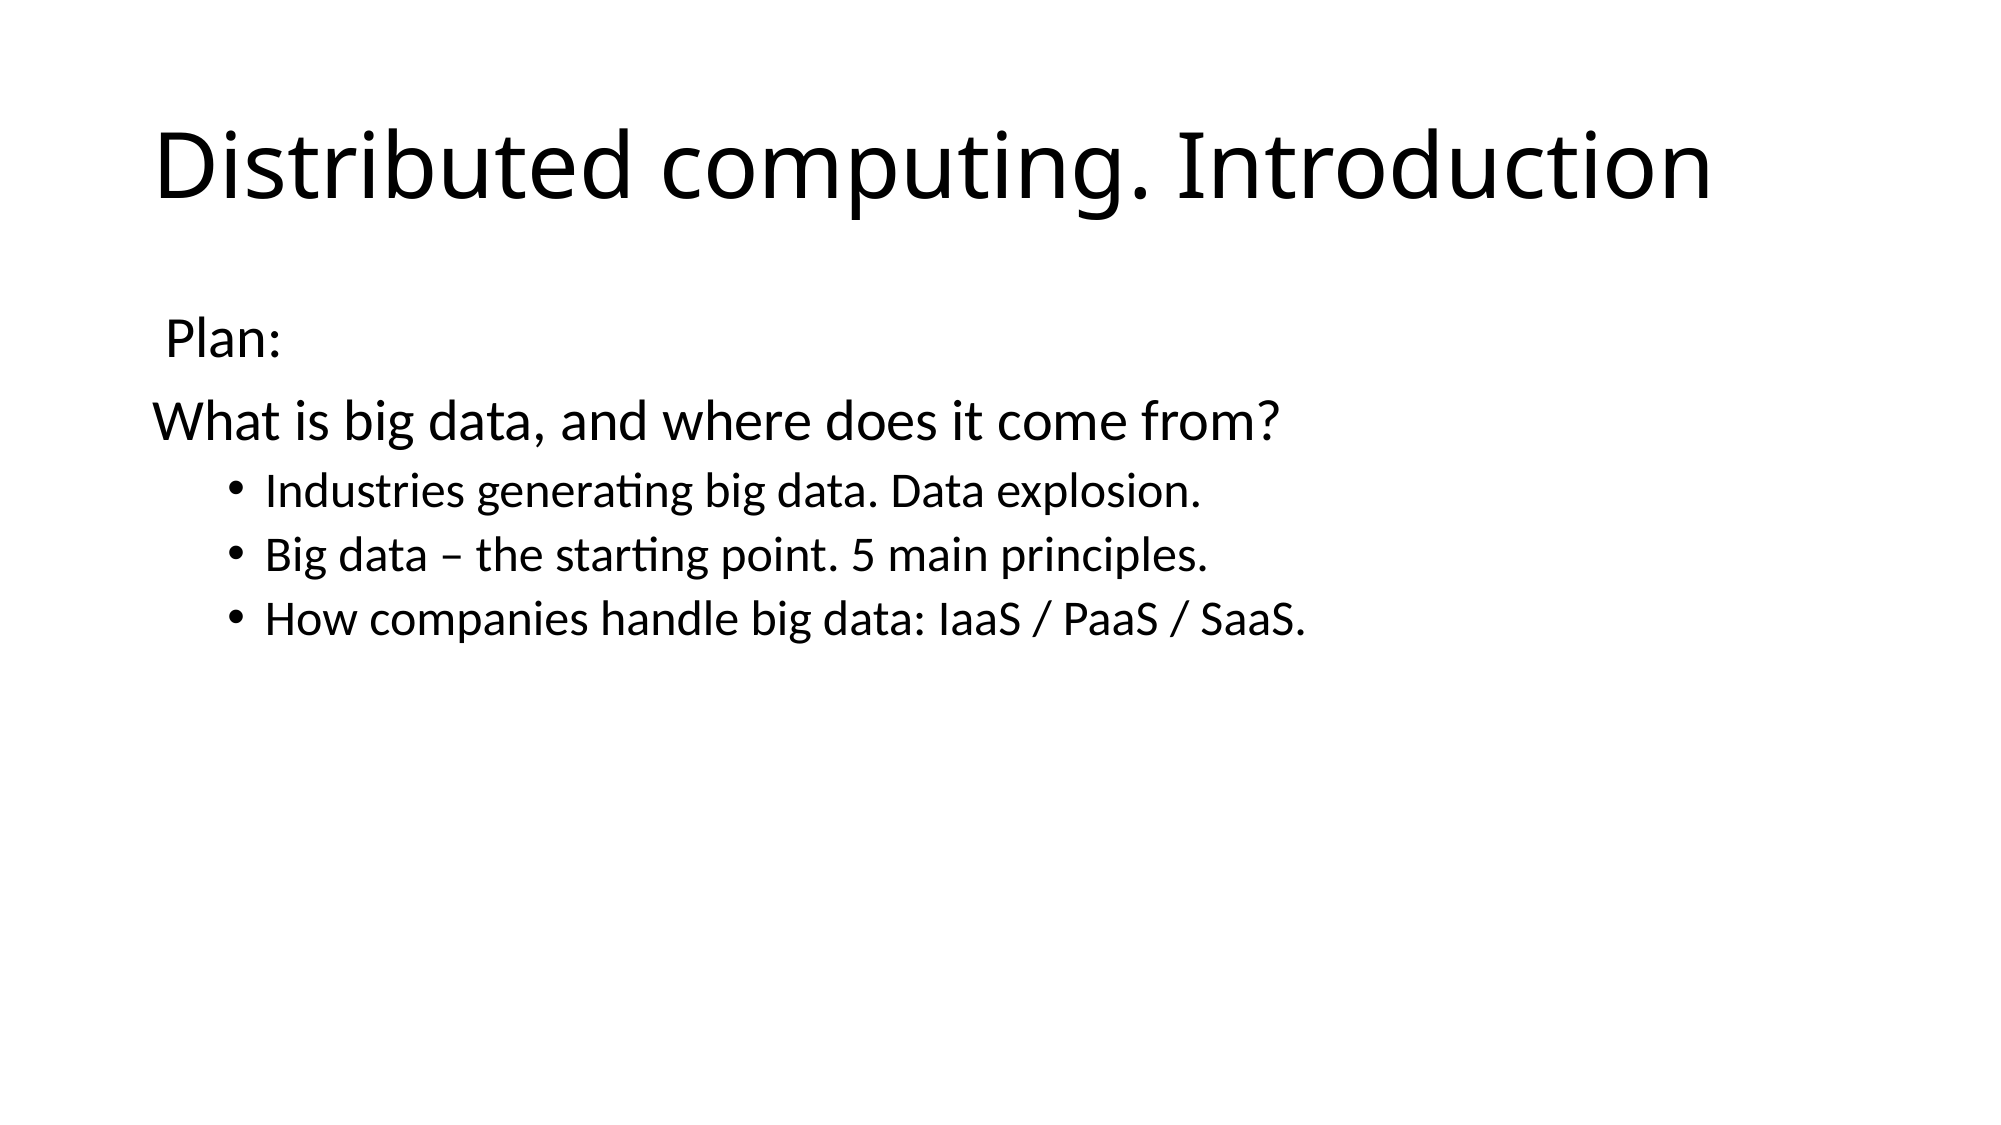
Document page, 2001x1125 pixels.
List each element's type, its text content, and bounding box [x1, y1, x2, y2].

list Plan: What is big data, and where does it come from? Industries generating big data. Data explosion. Big data – the starting point. 5 main principles. How companies handle big data: IaaS / PaaS / SaaS. [137, 299, 1863, 1014]
title Distributed computing. Introduction [137, 59, 1863, 278]
